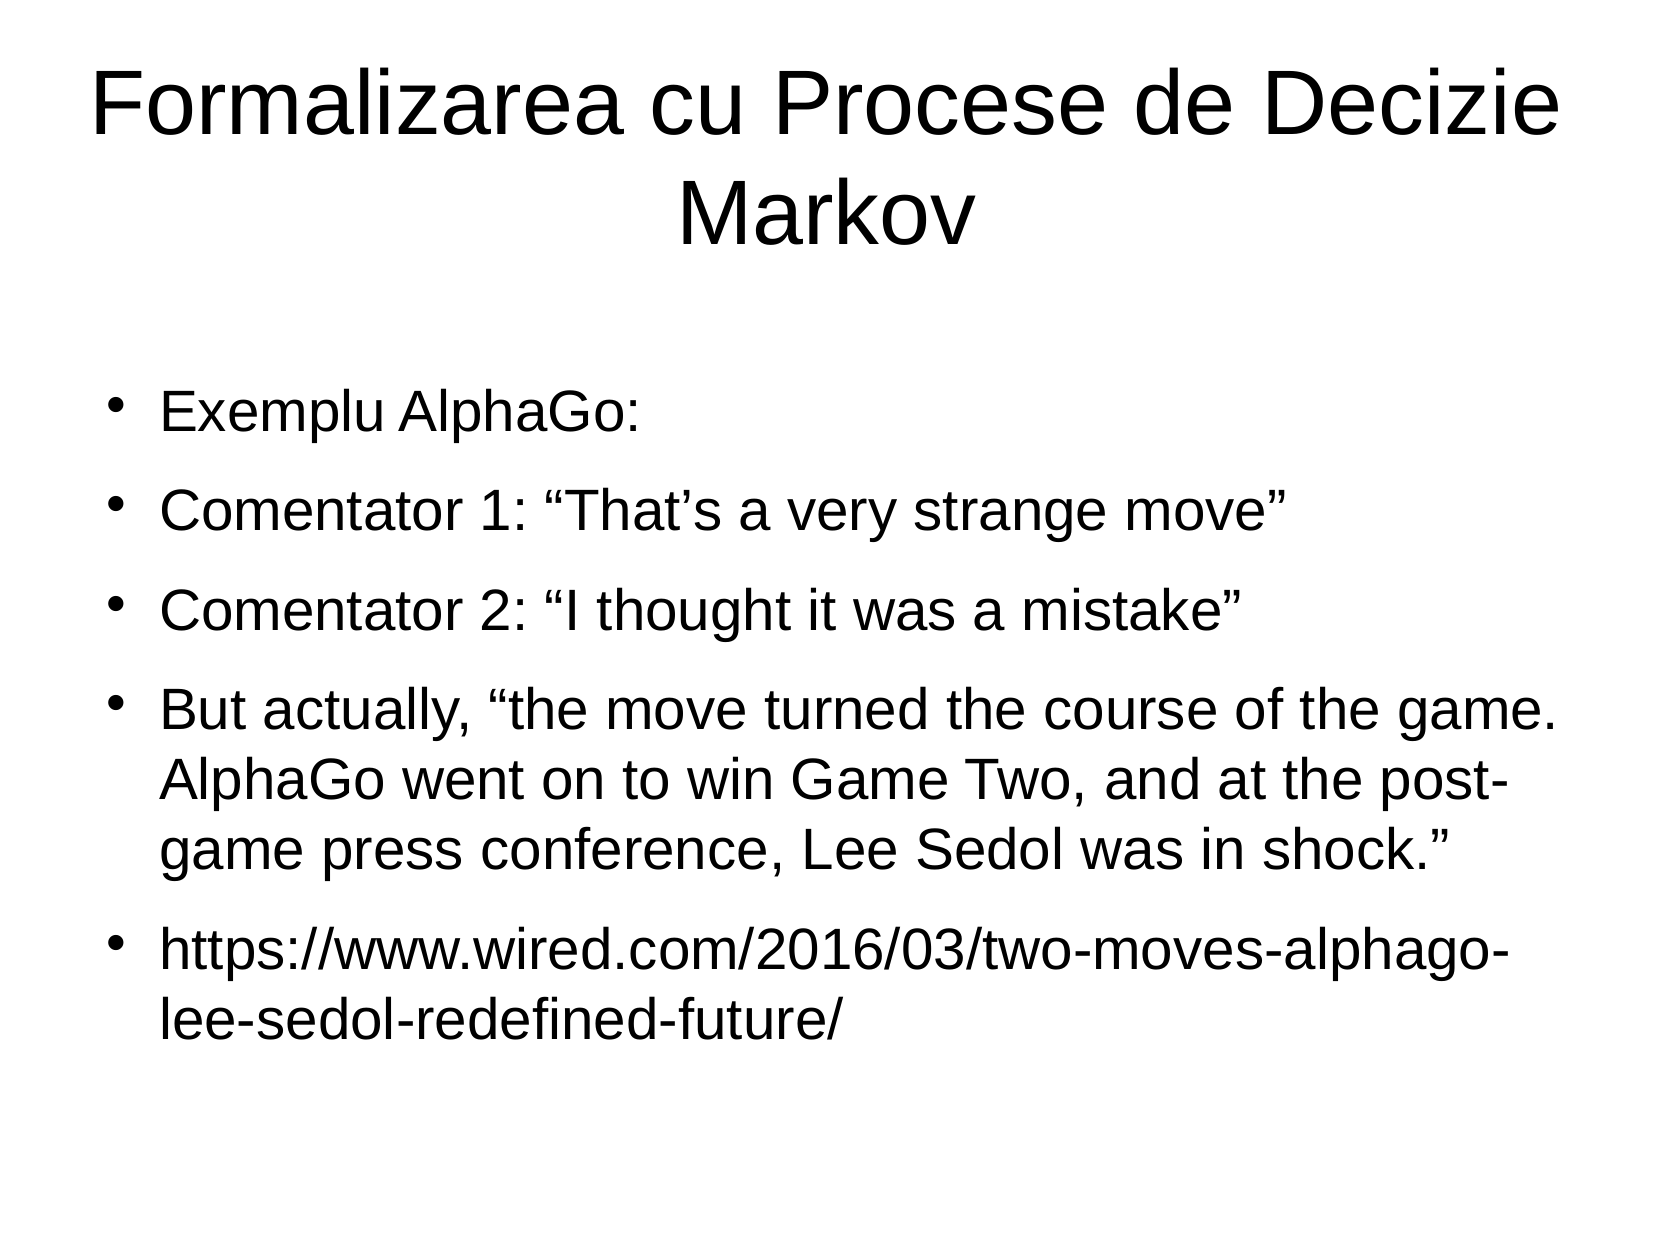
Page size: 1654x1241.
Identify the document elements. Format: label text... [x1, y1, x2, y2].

text_box Exemplu AlphaGo: Comentator 1: “That’s a very strange move” Comentator 2: “I thought it was a mistake” But actually, “the move turned the course of the game. AlphaGo went on to win Game Two, and at the post-game press conference, Lee Sedol was in shock.” https://www.wired.com/2016/03/two-moves-alphago-lee-sedol-redefined-future/ [88, 373, 1577, 1093]
text_box Formalizarea cu Procese de Decizie Markov [82, 49, 1571, 257]
